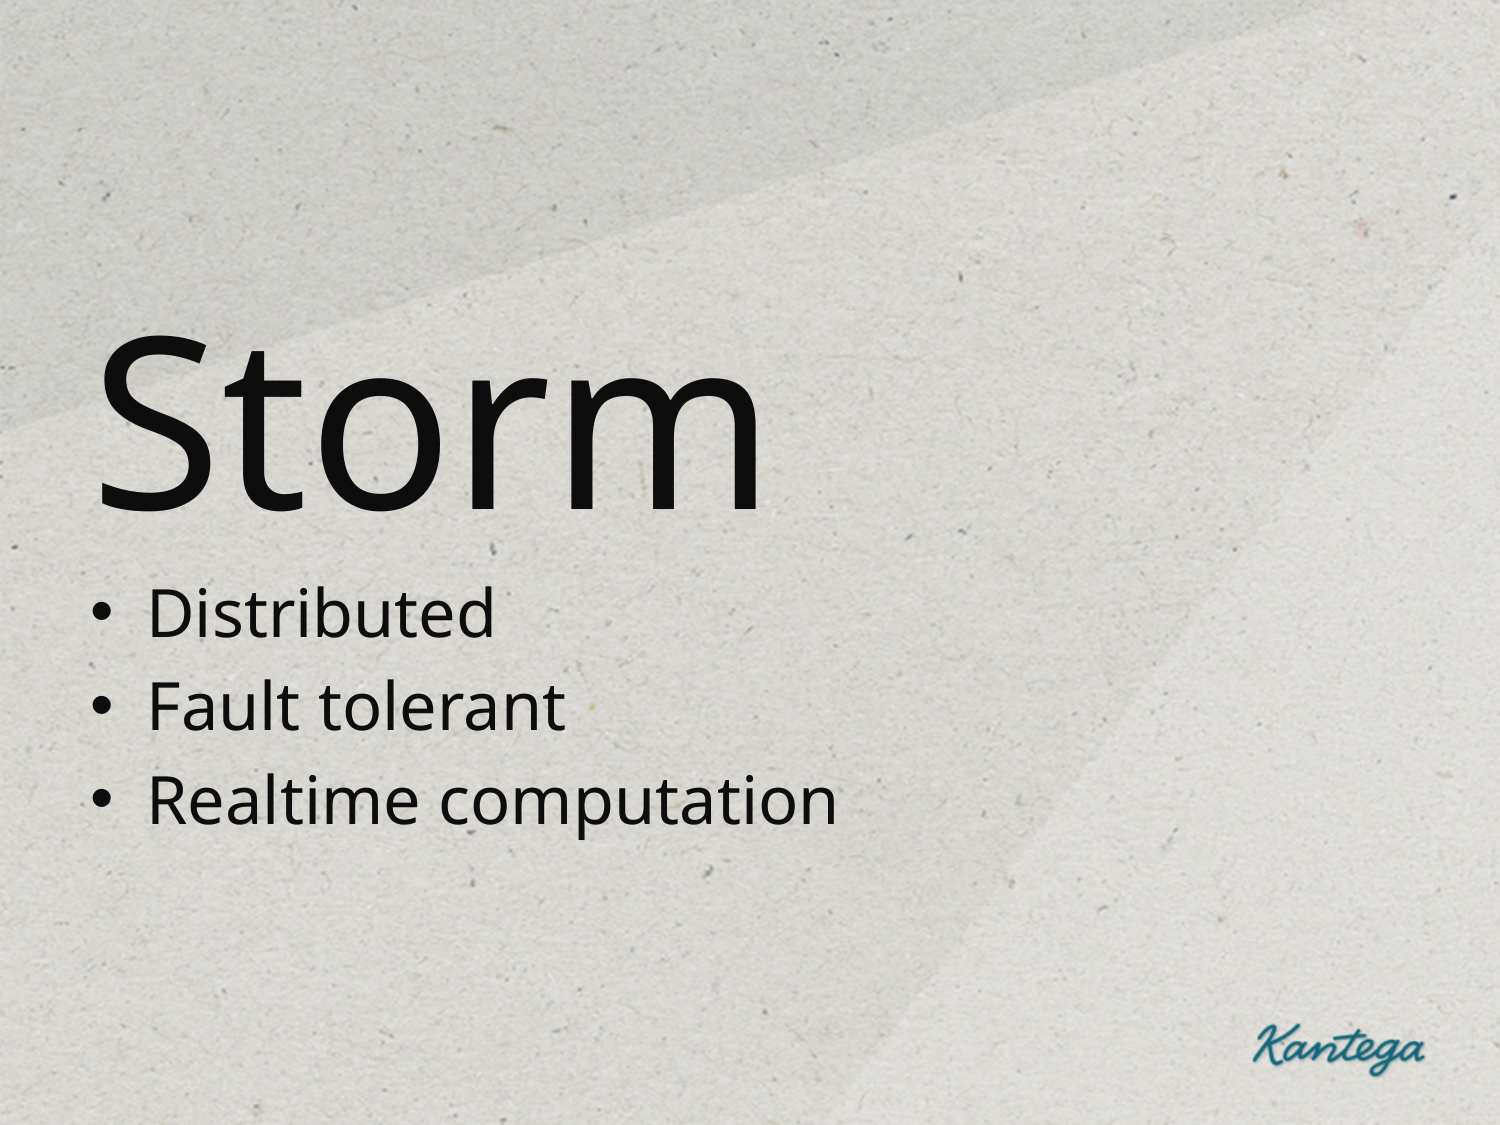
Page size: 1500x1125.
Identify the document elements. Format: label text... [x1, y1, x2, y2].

list Storm Distributed Fault tolerant Realtime computation [75, 262, 1425, 1005]
picture [0, 0, 1500, 1125]
